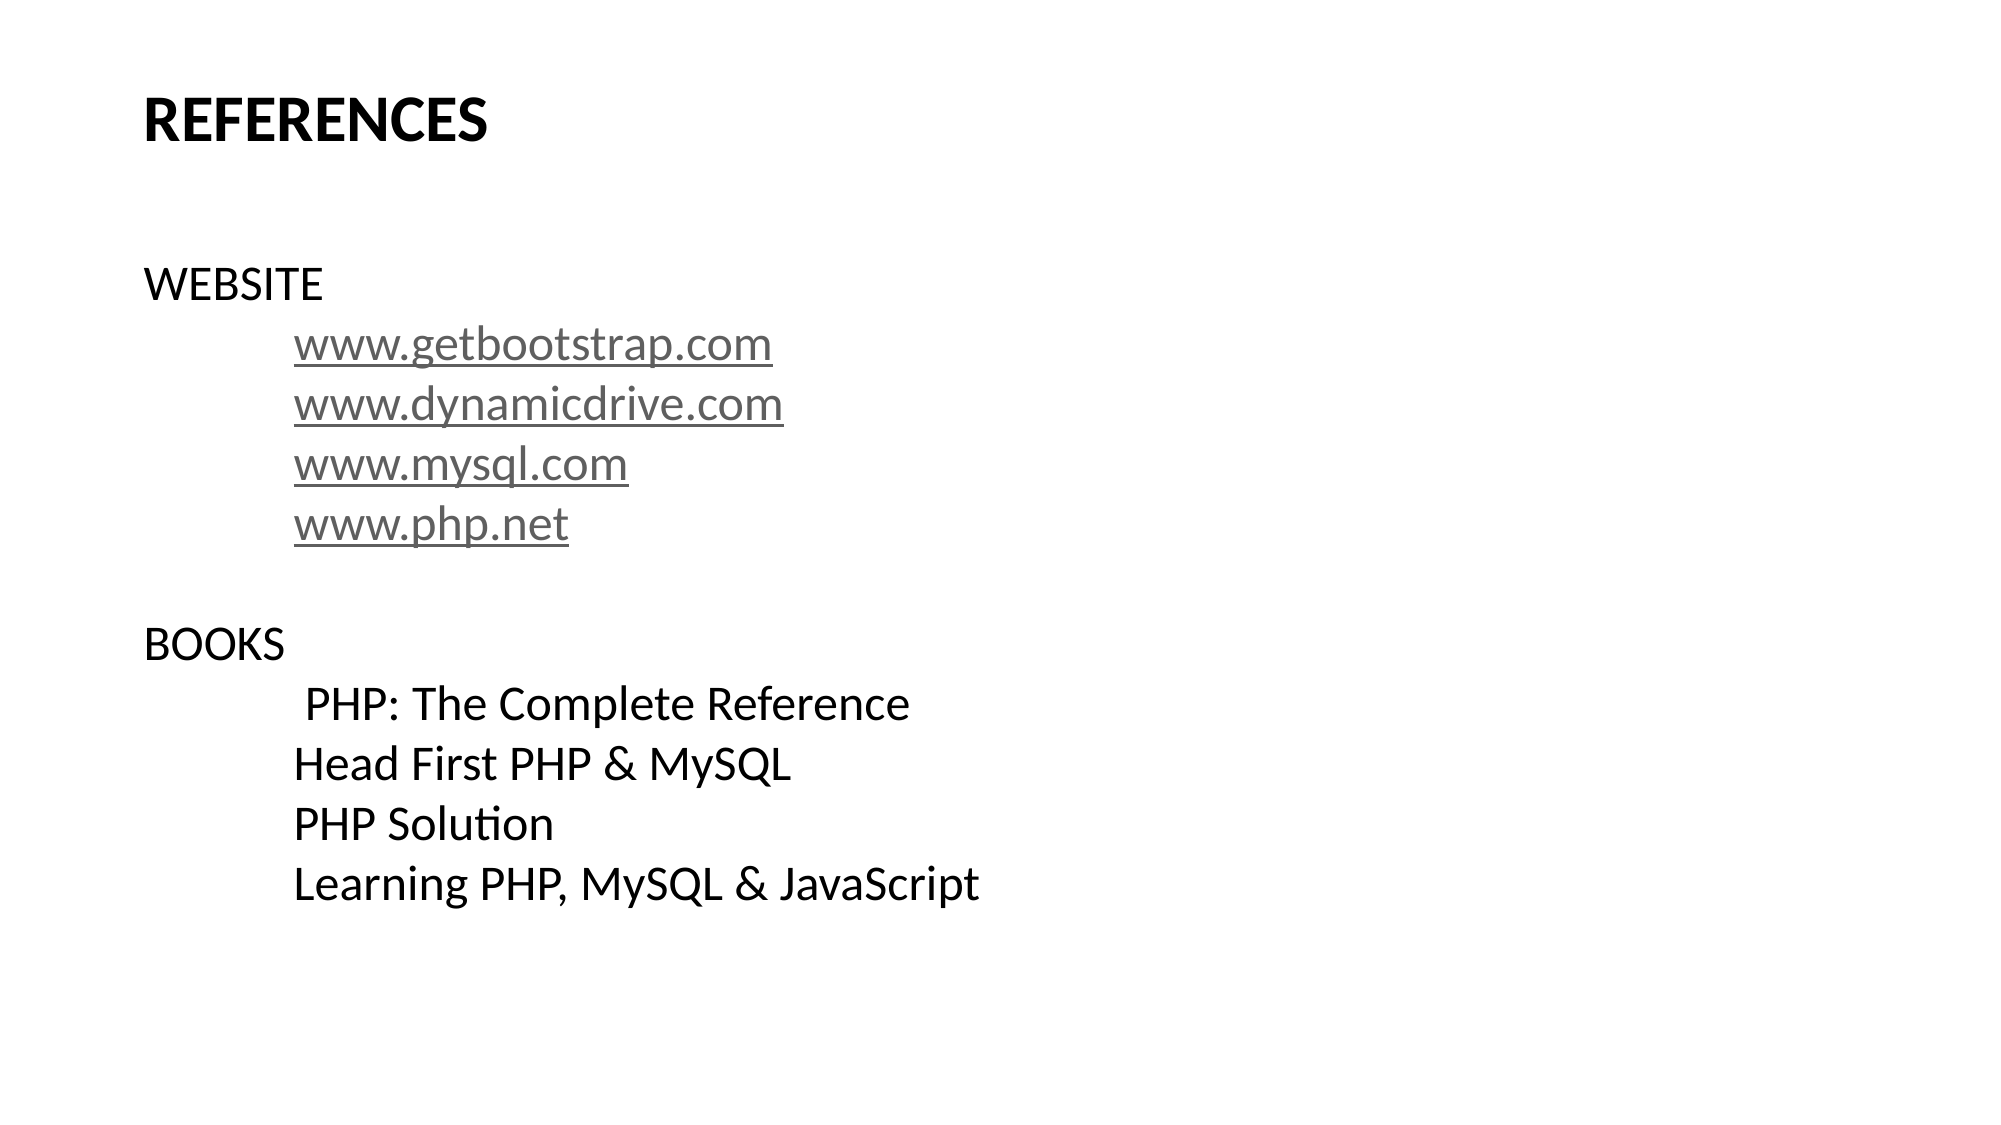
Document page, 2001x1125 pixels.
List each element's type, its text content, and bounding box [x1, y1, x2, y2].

text_box WEBSITE www.getbootstrap.com www.dynamicdrive.com www.mysql.com www.php.net BOOKS PHP: The Complete Reference Head First PHP & MySQL PHP Solution Learning PHP, MySQL & JavaScript [128, 243, 1831, 979]
text_box REFERENCES [128, 67, 1129, 163]
